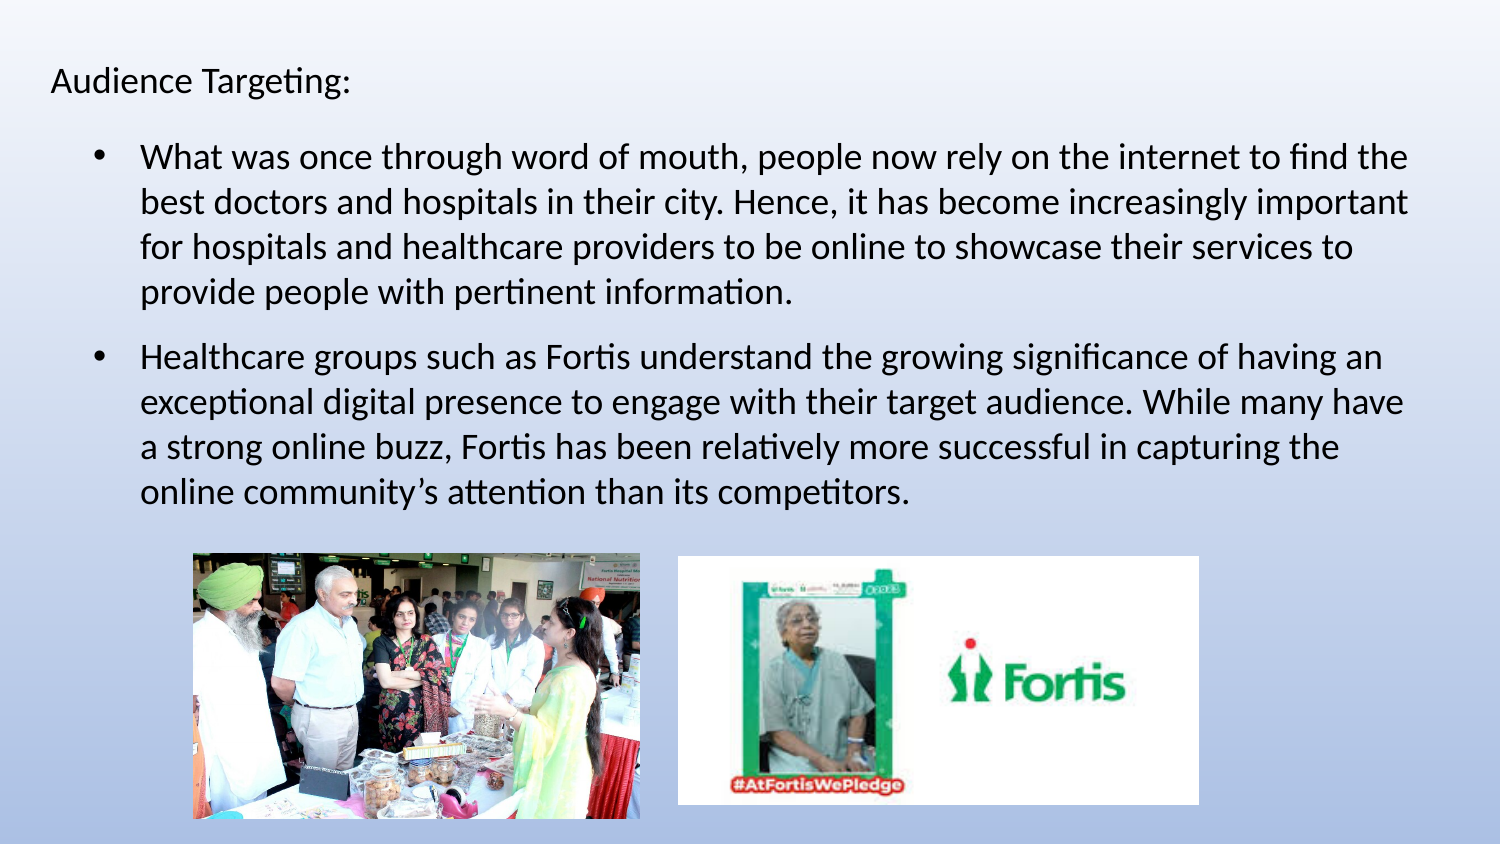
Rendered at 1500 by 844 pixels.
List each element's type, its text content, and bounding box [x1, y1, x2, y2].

picture [193, 553, 640, 819]
text_box What was once through word of mouth, people now rely on the internet to find the best doctors and hospitals in their city. Hence, it has become increasingly important for hospitals and healthcare providers to be online to showcase their services to provide people with pertinent information. [78, 124, 1465, 320]
picture [678, 556, 1199, 805]
text_box Healthcare groups such as Fortis understand the growing significance of having an exceptional digital presence to engage with their target audience. While many have a strong online buzz, Fortis has been relatively more successful in capturing the online community’s attention than its competitors. [78, 325, 1424, 520]
text_box Audience Targeting: [35, 48, 1436, 199]
